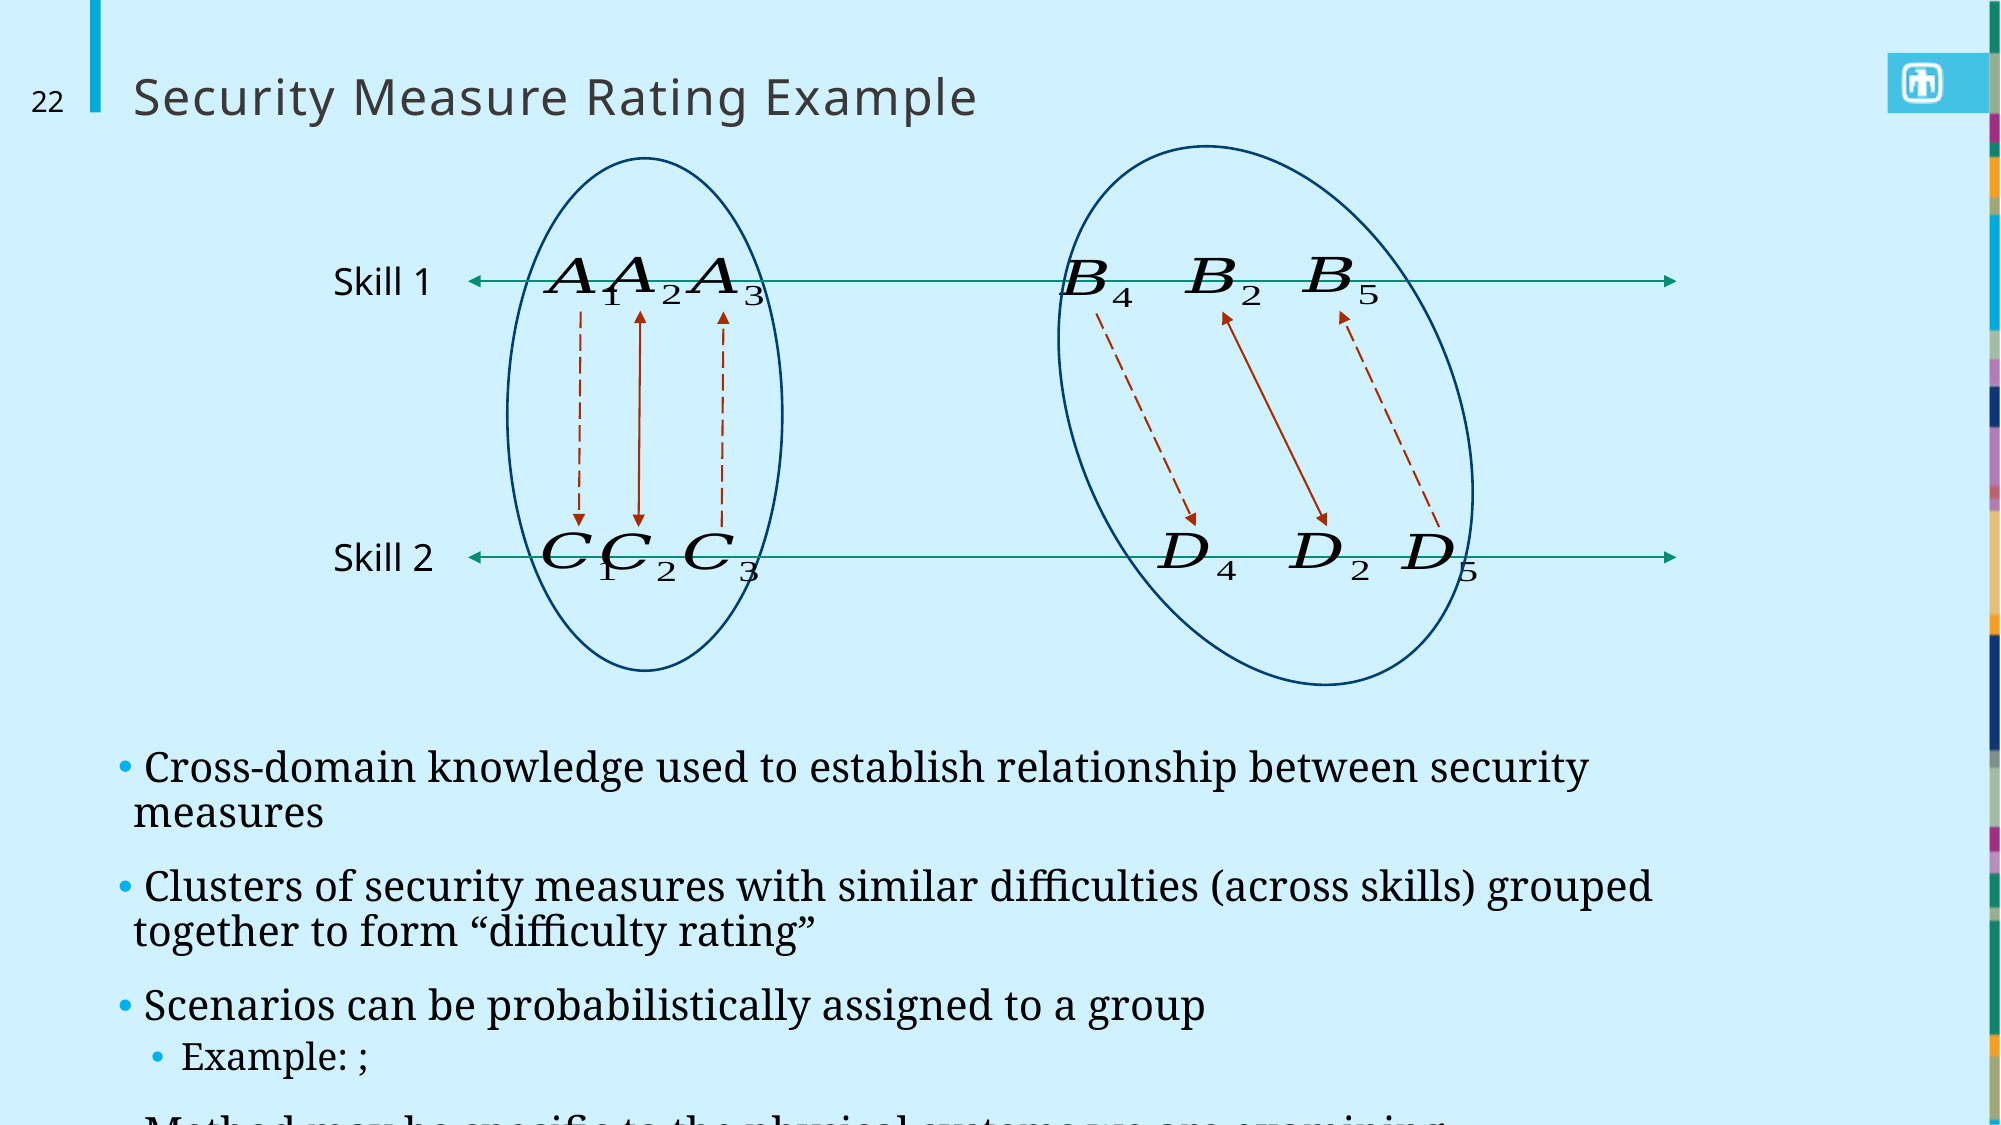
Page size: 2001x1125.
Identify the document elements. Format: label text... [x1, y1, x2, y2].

text_box [532, 567, 753, 673]
text_box Skill 1 [318, 250, 450, 311]
picture [1901, 62, 1944, 104]
text_box [1133, 567, 1465, 687]
picture [1990, 1, 1999, 215]
text_box Skill 2 [318, 527, 450, 587]
text_box [1057, 289, 1475, 553]
title Security Measure Rating Example [118, 39, 1769, 133]
text_box [505, 289, 784, 553]
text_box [1221, 310, 1328, 527]
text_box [578, 310, 582, 527]
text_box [1339, 310, 1440, 528]
text_box [527, 156, 763, 277]
picture [1990, 330, 1999, 1120]
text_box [1095, 313, 1197, 527]
slide_number 22 [10, 73, 80, 133]
text_box [1063, 144, 1407, 277]
